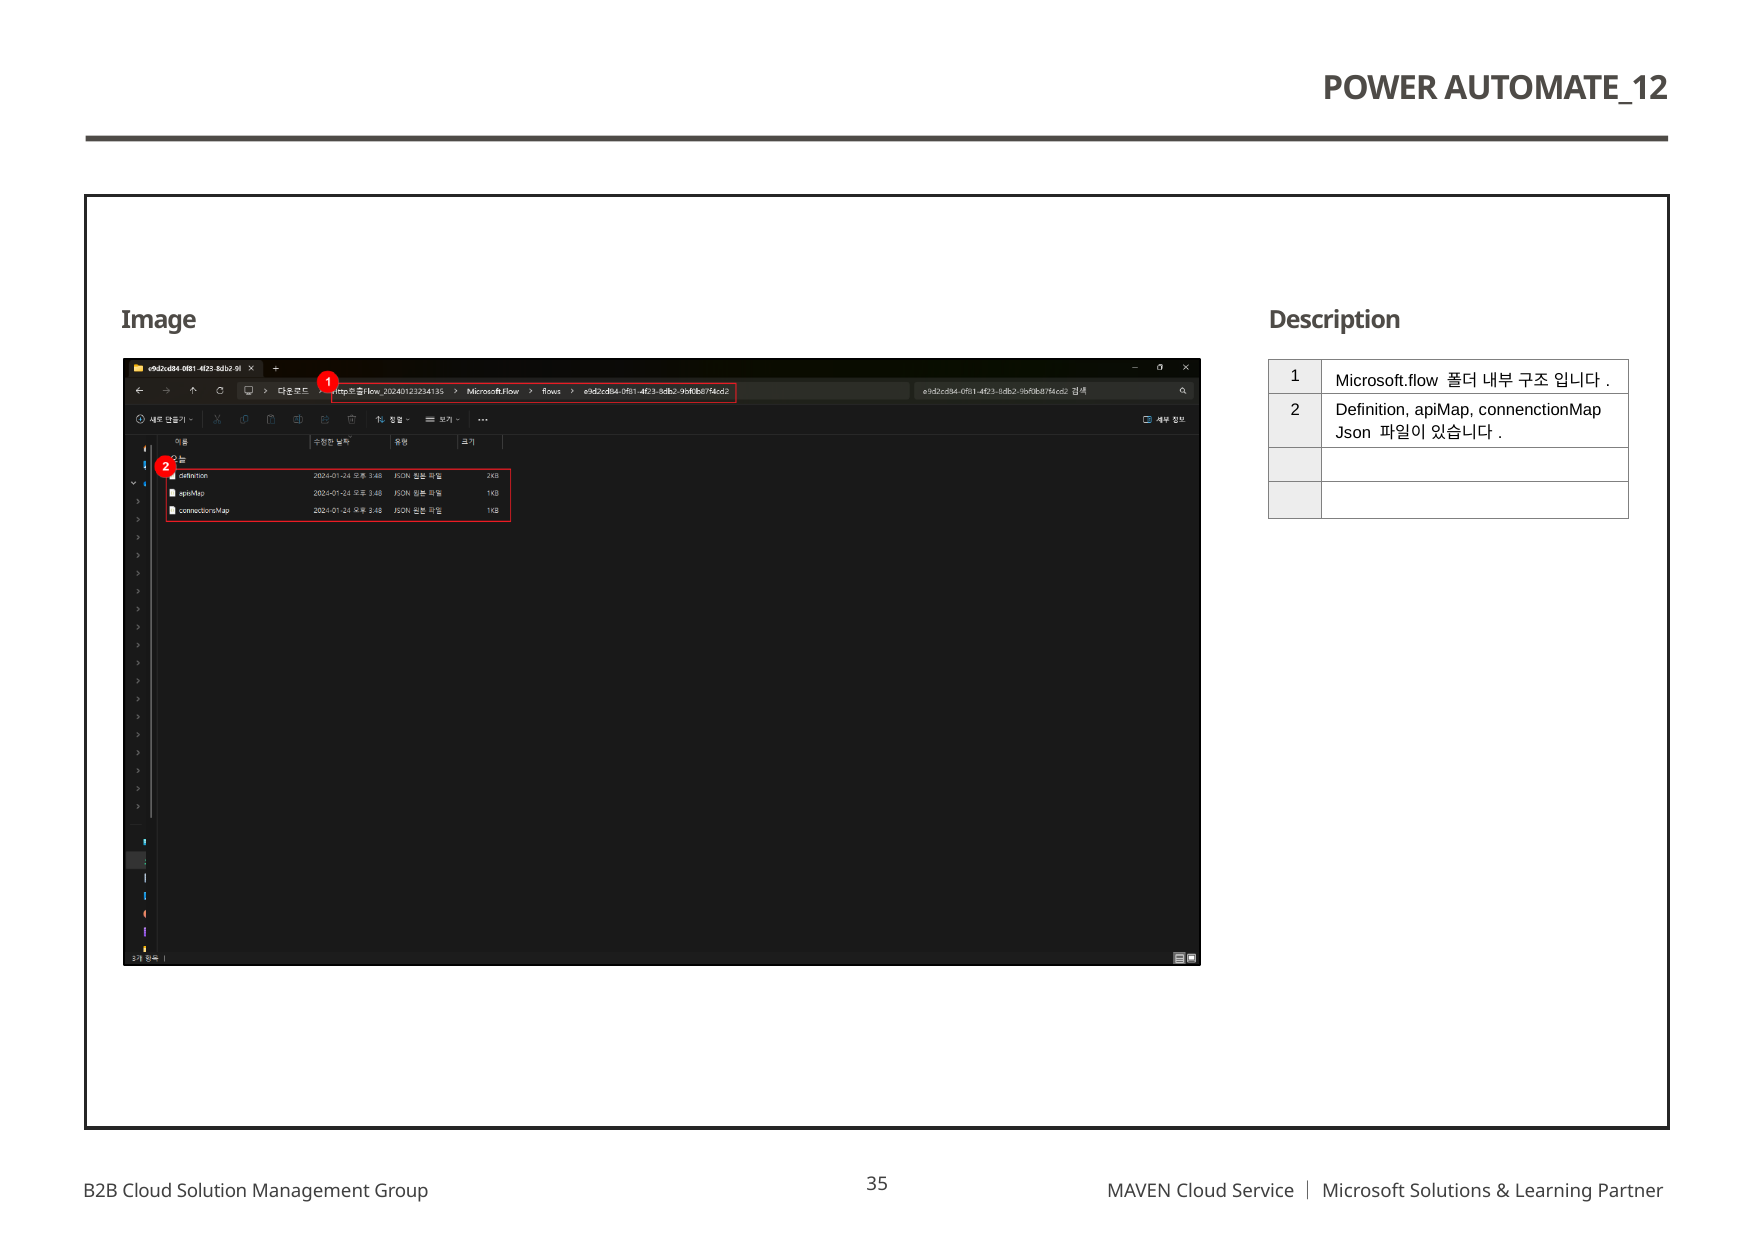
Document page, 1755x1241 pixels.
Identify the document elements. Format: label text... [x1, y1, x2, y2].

text_box Image [121, 303, 482, 334]
table_cell [1269, 448, 1321, 481]
text_box Description [1268, 303, 1629, 334]
table_header Microsoft.flow 폴더 내부 구조 입니다. [1322, 360, 1628, 393]
text_box POWER AUTOMATE_12 [85, 66, 1669, 107]
table_header 1 [1269, 360, 1321, 393]
table_cell 2 [1269, 394, 1321, 447]
text_box [85, 194, 1669, 1129]
table_cell [1322, 448, 1628, 481]
picture [124, 359, 1199, 964]
table_cell [1322, 482, 1628, 518]
table_cell [1269, 482, 1321, 518]
table_cell Definition, apiMap, connenctionMap Json 파일이 있습니다. [1322, 394, 1628, 447]
